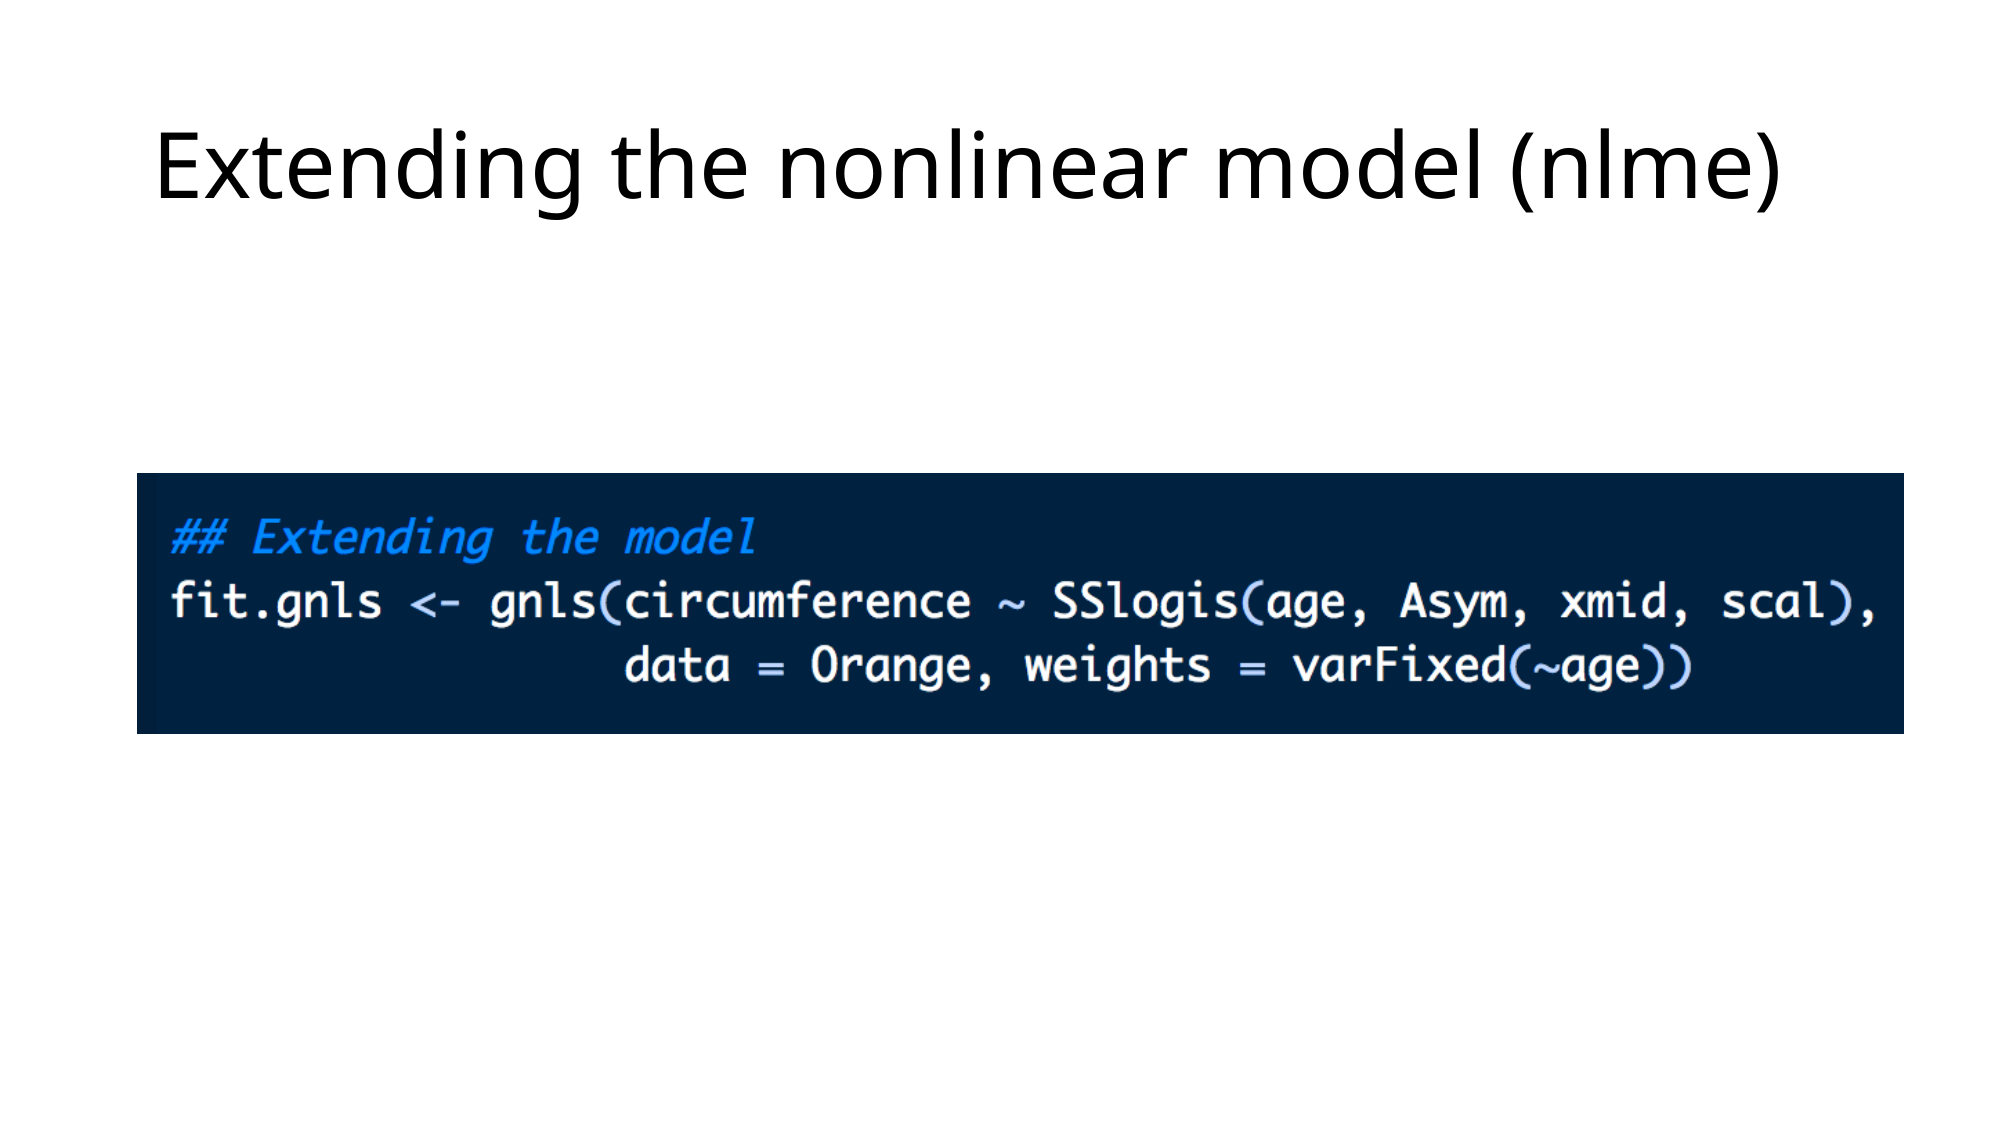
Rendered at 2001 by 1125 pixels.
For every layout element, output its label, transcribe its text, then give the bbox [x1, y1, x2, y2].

title Extending the nonlinear model (nlme) [137, 59, 1863, 278]
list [137, 473, 1904, 734]
